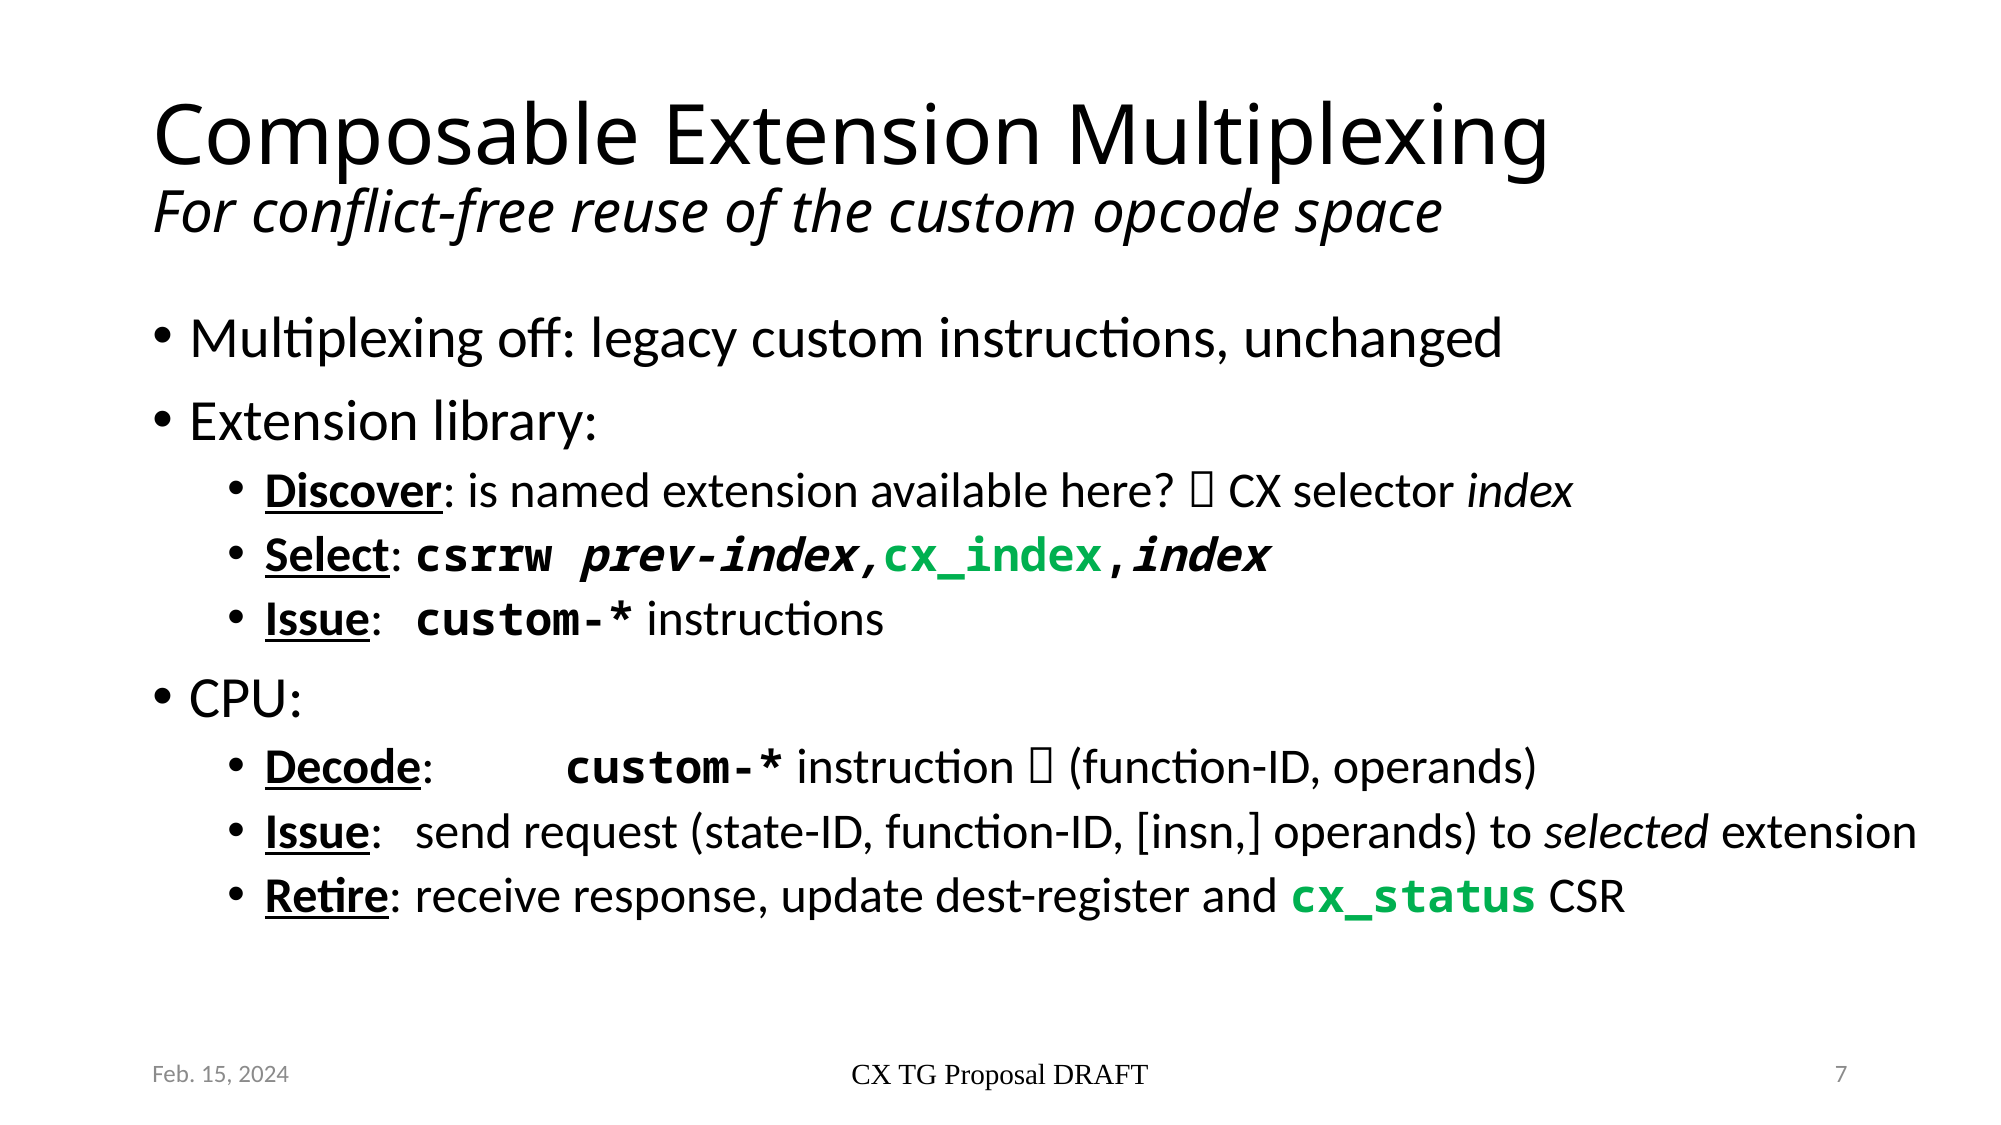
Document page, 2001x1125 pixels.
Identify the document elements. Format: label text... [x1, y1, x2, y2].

title Composable Extension Multiplexing For conflict-free reuse of the custom opcode space [137, 59, 2000, 278]
slide_number 7 [1412, 1042, 1863, 1103]
footer CX TG Proposal DRAFT [662, 1042, 1338, 1103]
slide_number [137, 1042, 588, 1103]
list Multiplexing off: legacy custom instructions, unchanged Extension library: Discover: is named extension available here?  CX selector index Select: csrrw prev-index,cx_index,index Issue: custom-* instructions CPU: Decode: custom-* instruction  (function-ID, operands) Issue: send request (state-ID, function-ID, [insn,] operands) to selected extension Retire: receive response, update dest-register and cx_status CSR [137, 299, 2000, 1014]
